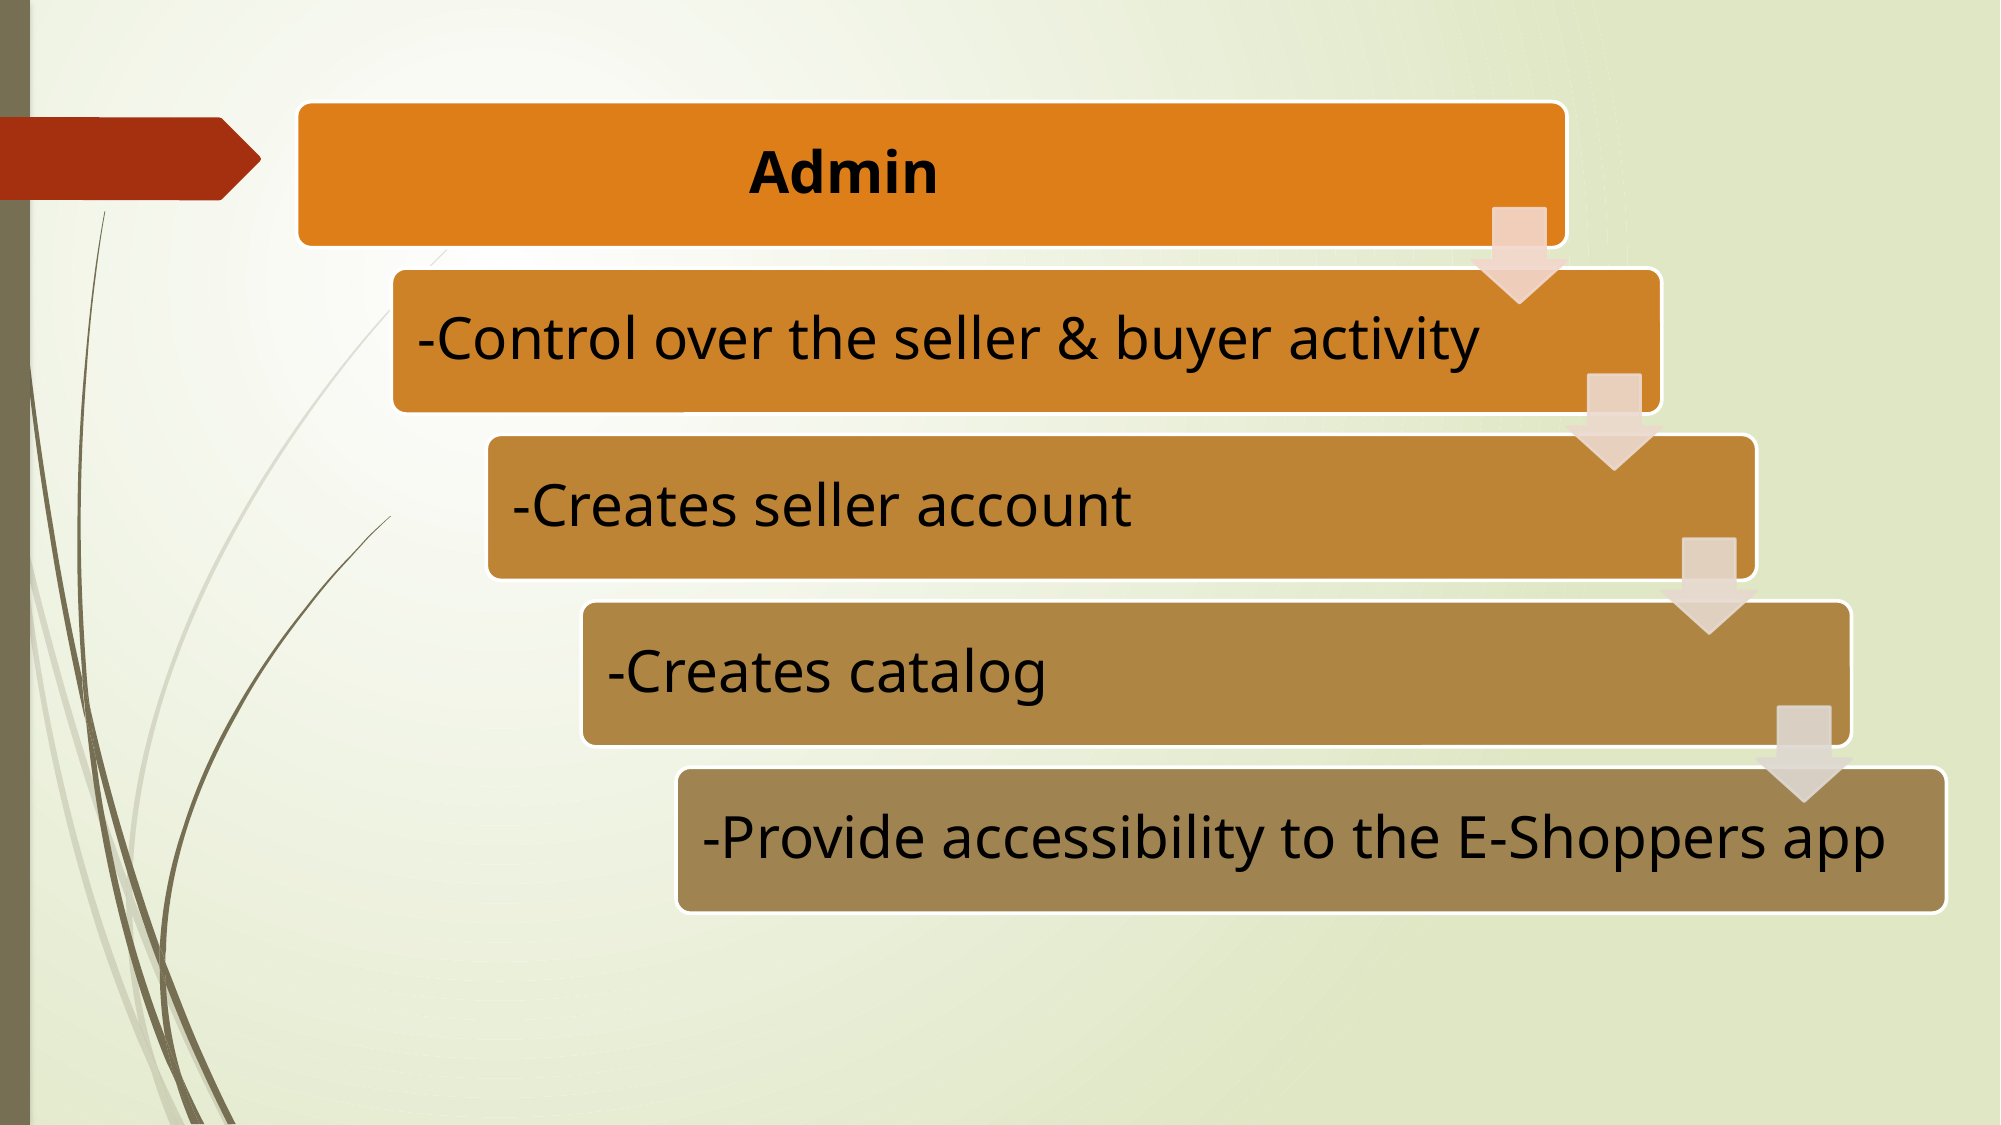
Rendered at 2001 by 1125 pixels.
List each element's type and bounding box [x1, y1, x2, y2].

text_box [296, 101, 1947, 914]
